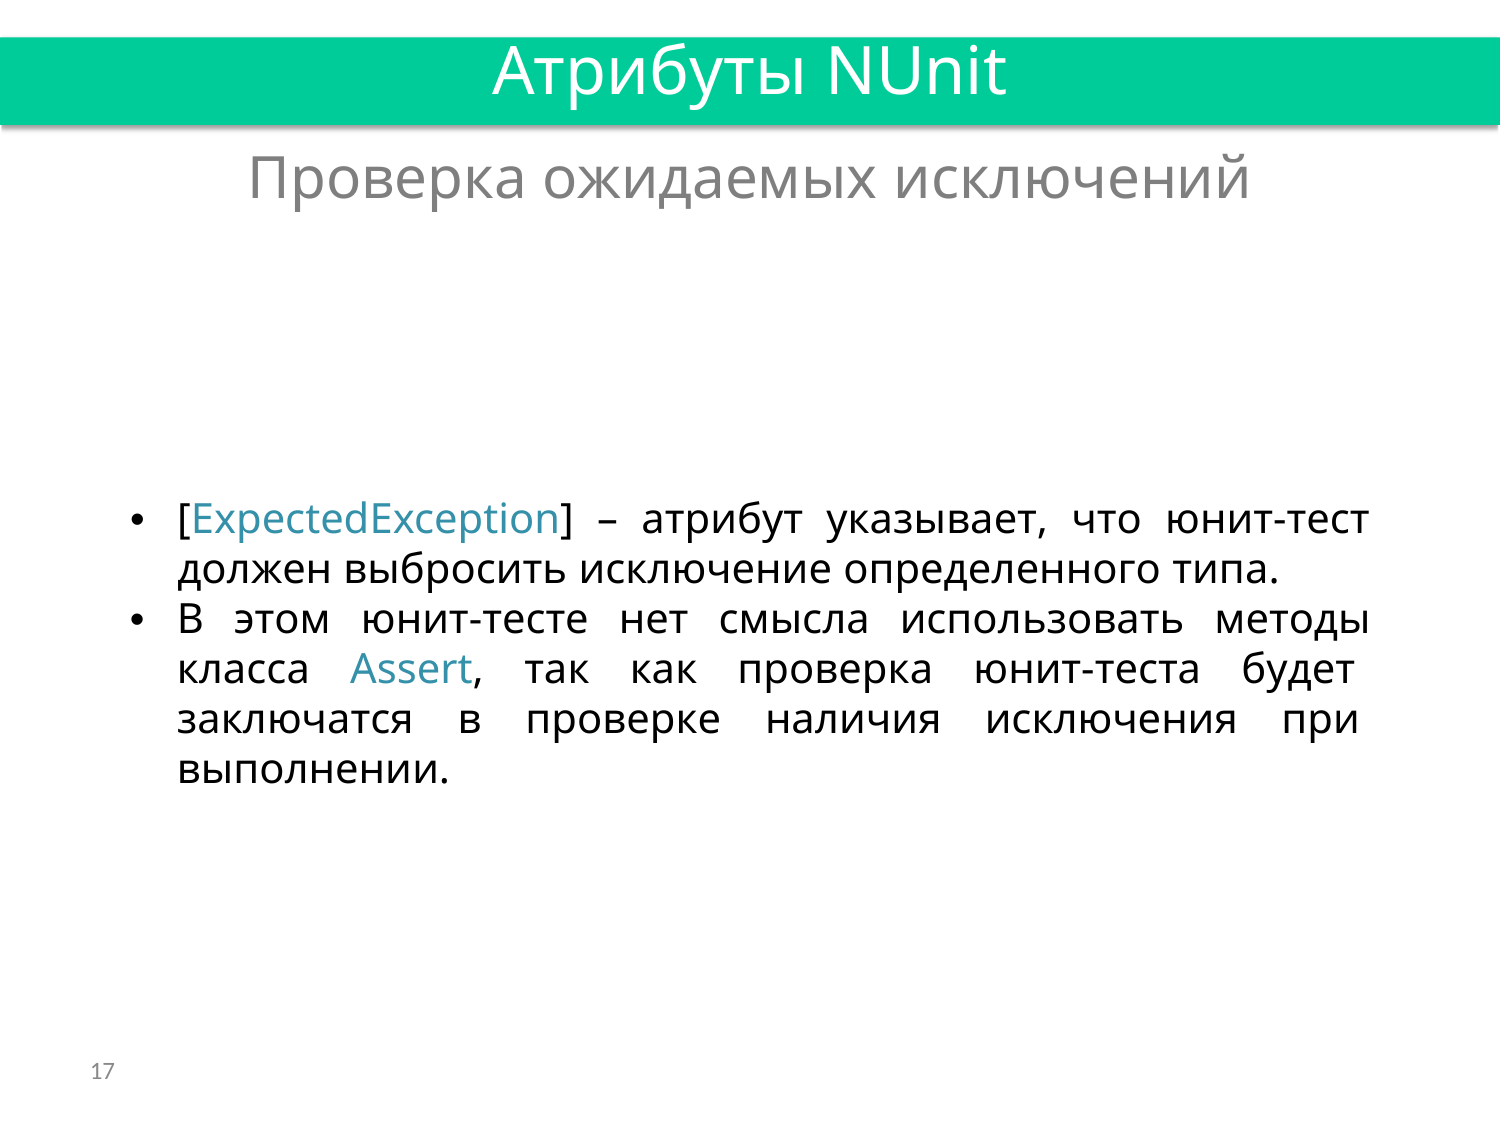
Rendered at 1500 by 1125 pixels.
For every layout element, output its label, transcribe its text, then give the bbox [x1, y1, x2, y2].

picture [0, 31, 1500, 138]
text_box •Вэтомюнит-тестенетсмыслаиспользоватьметоды классаAssert,таккакпроверкаюнит-тестабудет заключатсявпроверкеналичияисключенияпри выполнении. [129, 591, 1371, 793]
text_box Проверка ожидаемыхисключений [247, 145, 1252, 211]
text_box •[ExpectedException]–атрибутуказывает,чтоюнит-тест долженвыброситьисключениеопределенноготипа. [130, 491, 1370, 591]
text_box 17 [89, 1054, 116, 1085]
